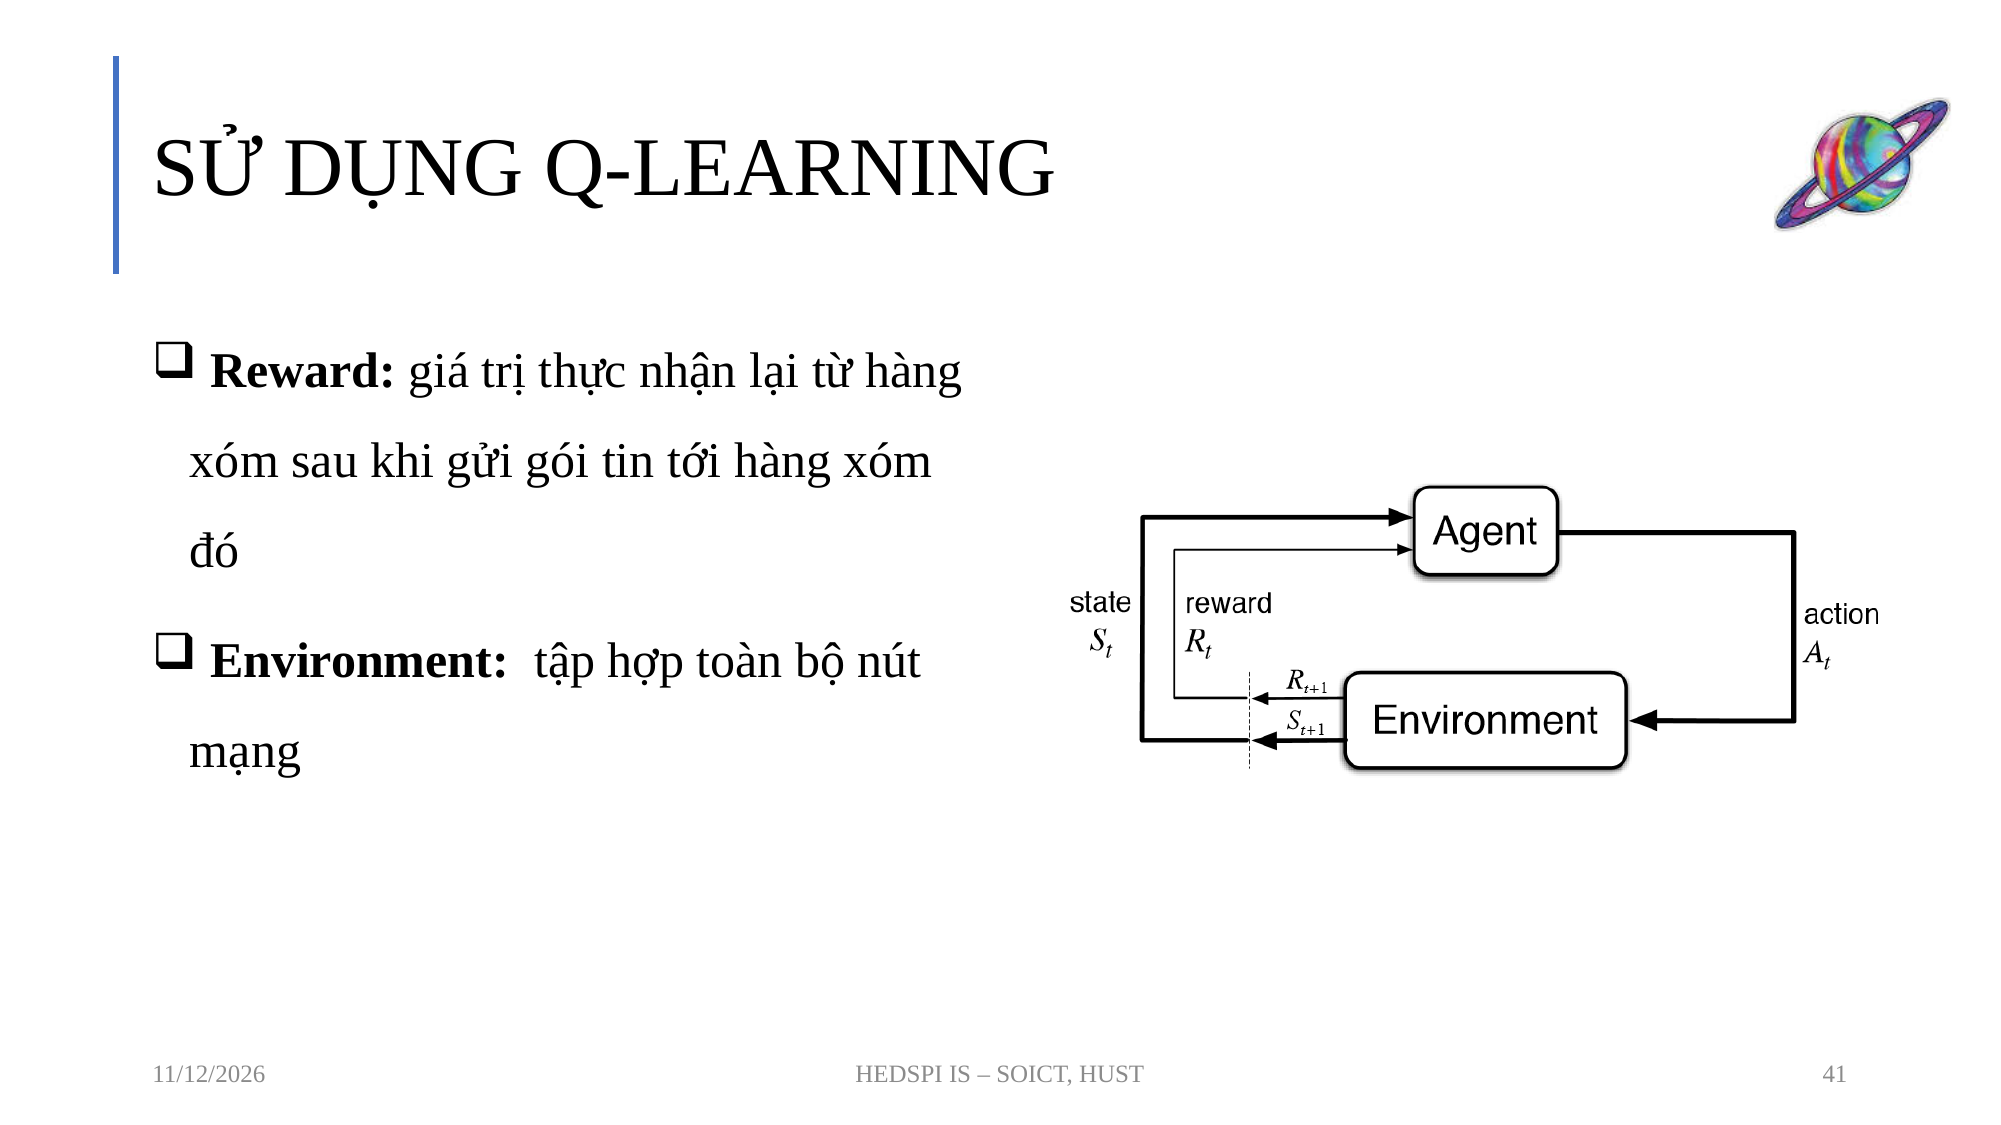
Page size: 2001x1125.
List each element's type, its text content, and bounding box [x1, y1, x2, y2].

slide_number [137, 1042, 588, 1103]
footer HEDSPI IS – SOICT, HUST [662, 1042, 1338, 1103]
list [1040, 457, 1891, 786]
list Reward: giá trị thực nhận lại từ hàng xóm sau khi gửi gói tin tới hàng xóm đó Environment: tập hợp toàn bộ nút mạng [137, 299, 988, 1014]
title SỬ DỤNG Q-LEARNING [137, 59, 1863, 278]
slide_number 41 [1412, 1042, 1863, 1103]
